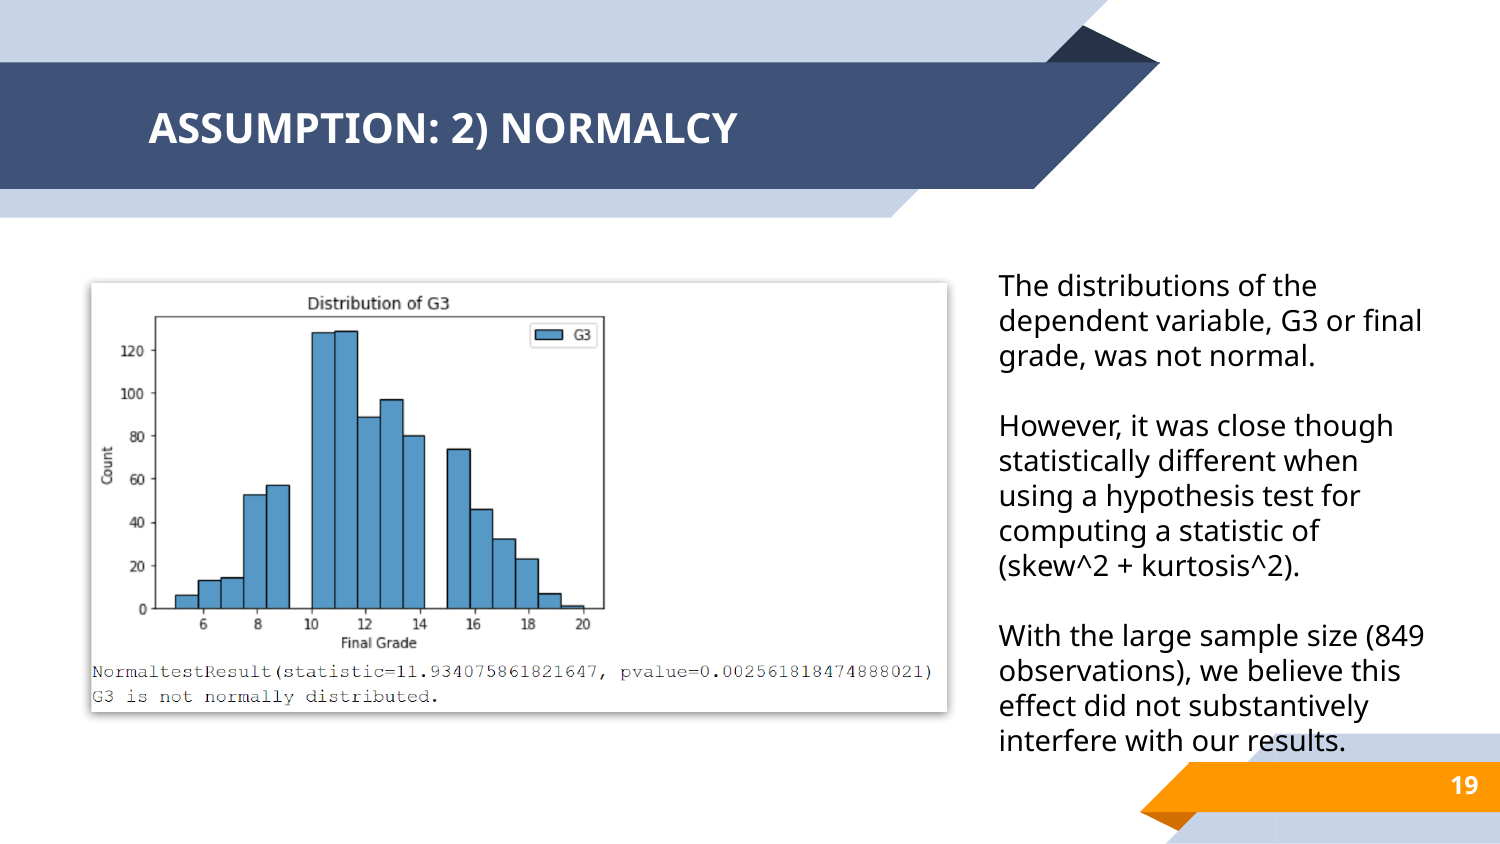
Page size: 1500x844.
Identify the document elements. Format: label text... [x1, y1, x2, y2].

title ASSUMPTION: 2) NORMALCY [133, 64, 1035, 190]
text_box The distributions of the dependent variable, G3 or final grade, was not normal. However, it was close though statistically different when using a hypothesis test for computing a statistic of (skew^2 + kurtosis^2). With the large sample size (849 observations), we believe this effect did not substantively interfere with our results. [983, 252, 1443, 772]
picture [91, 283, 948, 712]
slide_number ‹#› [1249, 760, 1494, 813]
